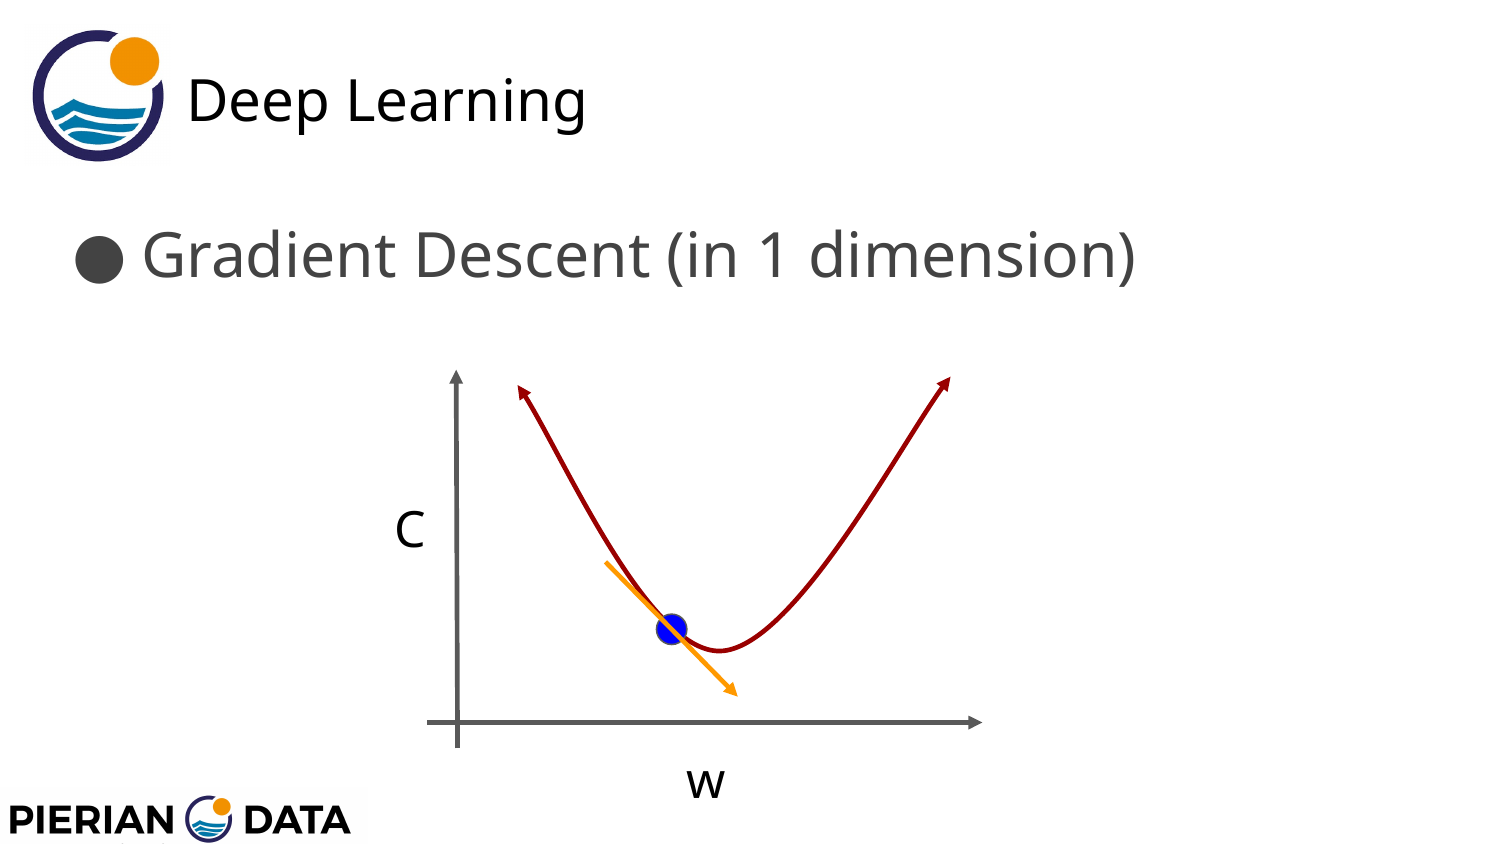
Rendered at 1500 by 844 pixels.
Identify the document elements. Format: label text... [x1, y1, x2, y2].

picture [0, 787, 368, 844]
text_box w [671, 733, 771, 802]
title Deep Learning [176, 48, 1449, 143]
picture [24, 24, 172, 167]
text_box [517, 376, 951, 645]
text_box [605, 561, 738, 697]
list Gradient Descent (in 1 dimension) [51, 189, 1449, 750]
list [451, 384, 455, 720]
text_box C [379, 482, 443, 551]
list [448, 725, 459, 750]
